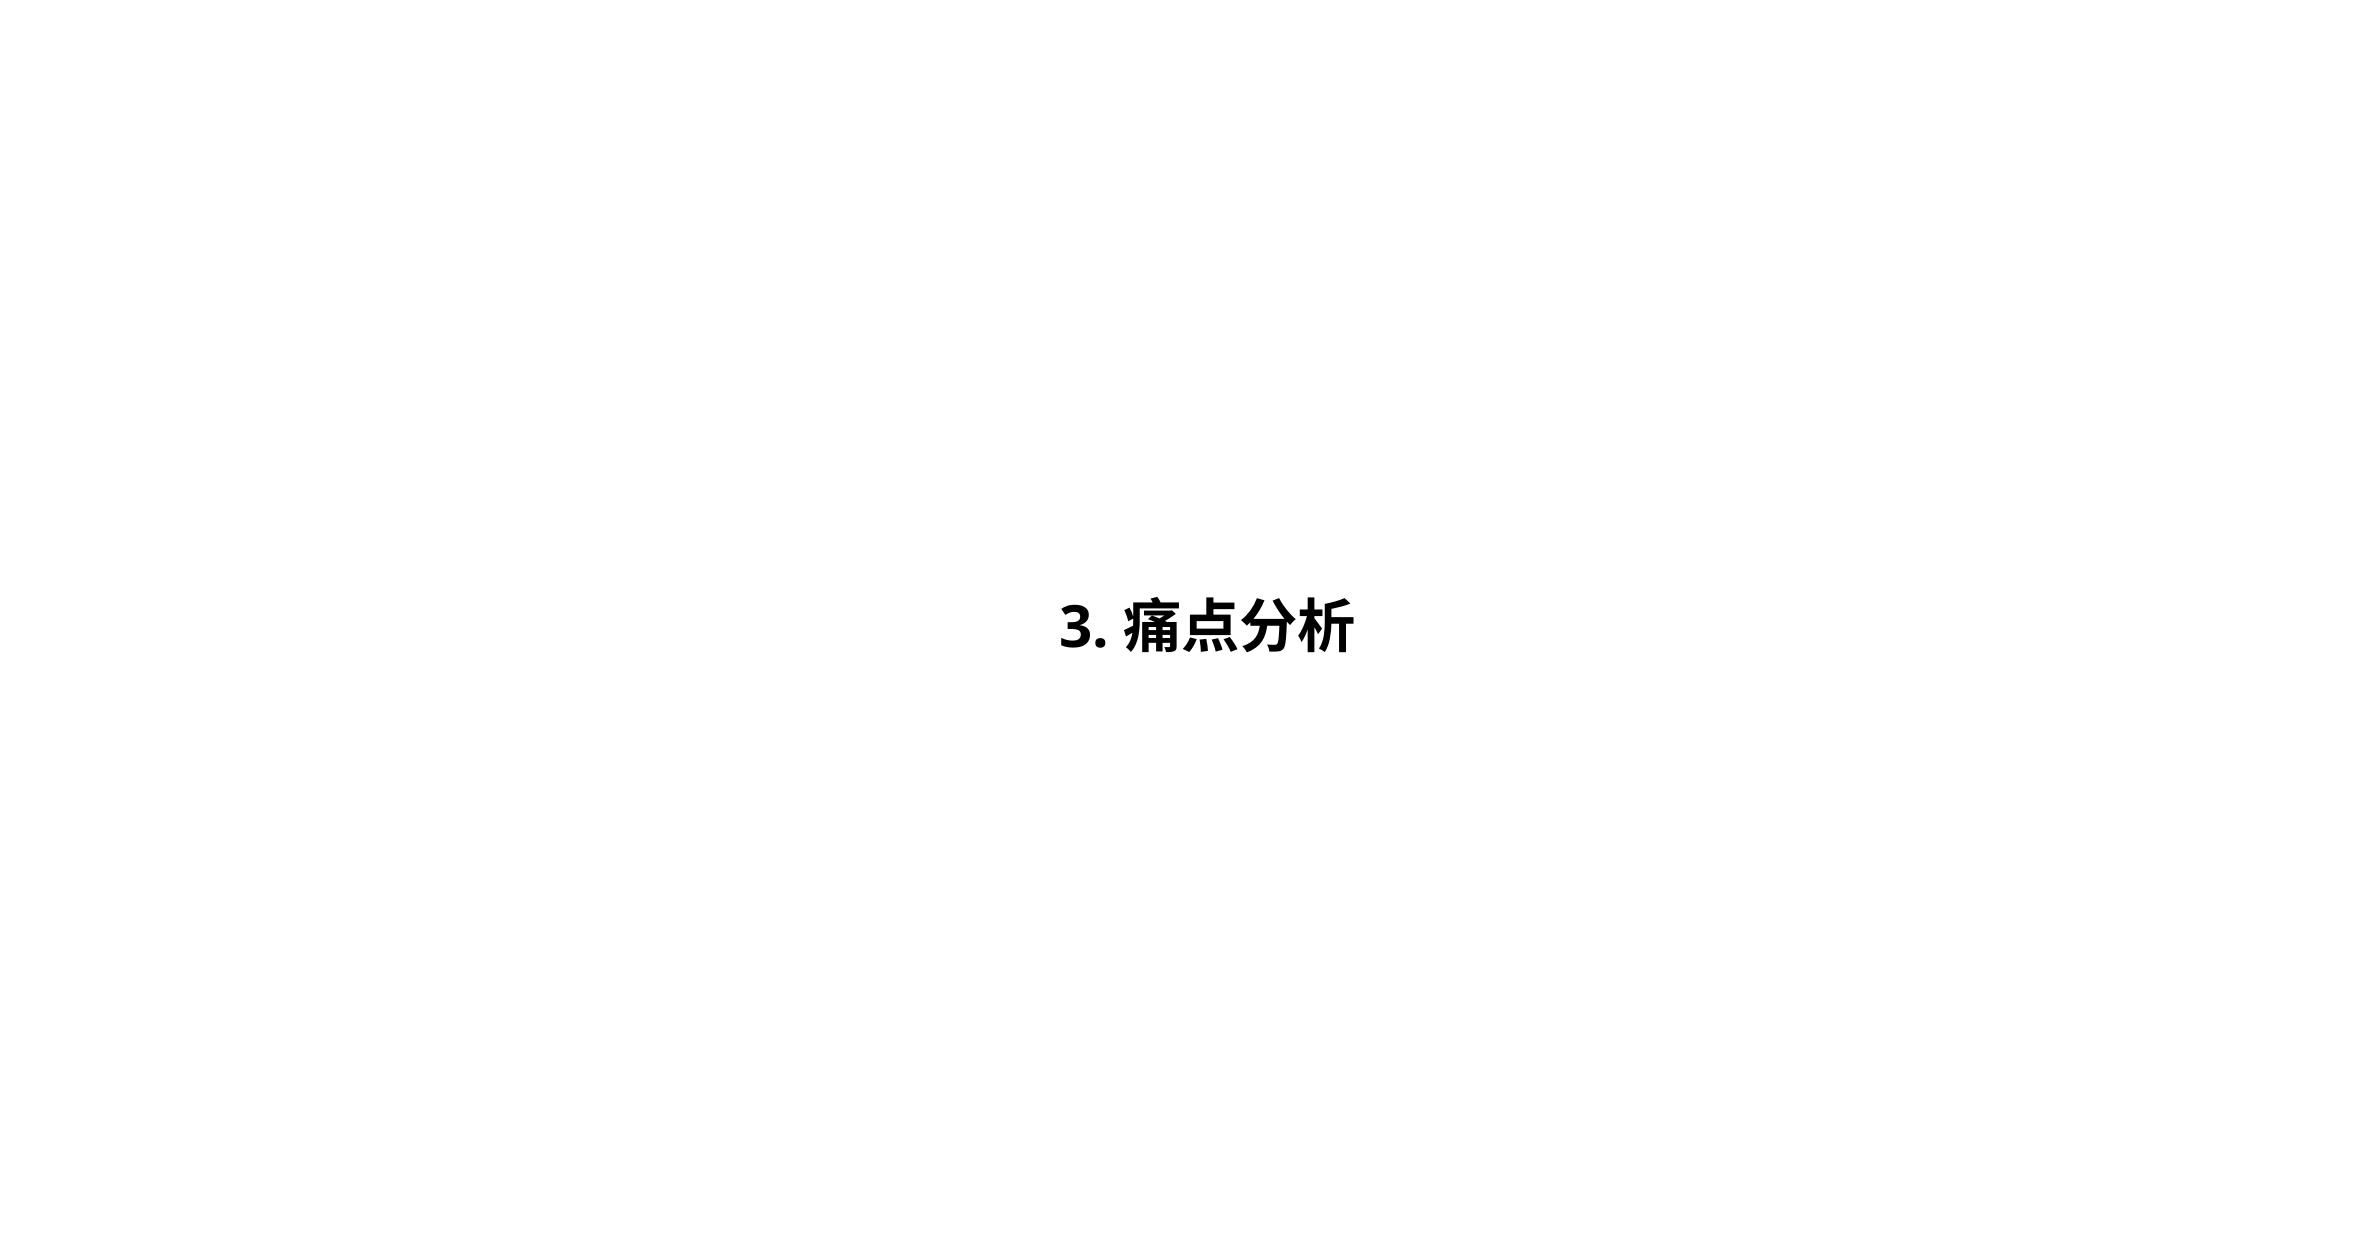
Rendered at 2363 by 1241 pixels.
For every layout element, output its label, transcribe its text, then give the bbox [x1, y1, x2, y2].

text_box 3.痛点分析 [593, 582, 1821, 658]
